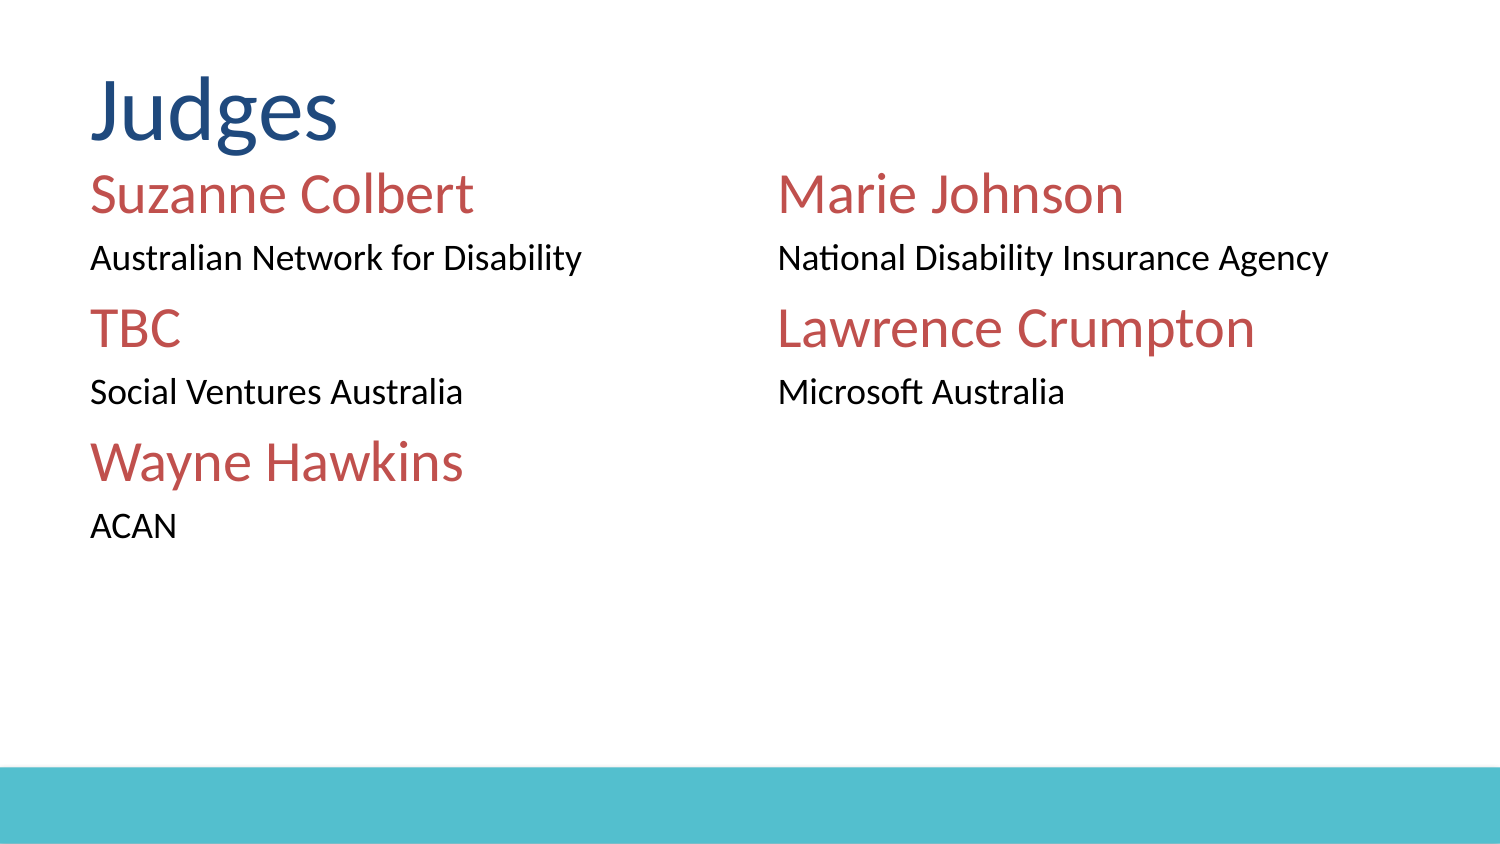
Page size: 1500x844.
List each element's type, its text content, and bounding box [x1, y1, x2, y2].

list Marie Johnson National Disability Insurance Agency Lawrence Crumpton Microsoft Australia [762, 147, 1425, 566]
title Judges [75, 33, 1425, 175]
list Suzanne Colbert Australian Network for Disability TBC Social Ventures Australia Wayne Hawkins ACAN [75, 147, 738, 566]
